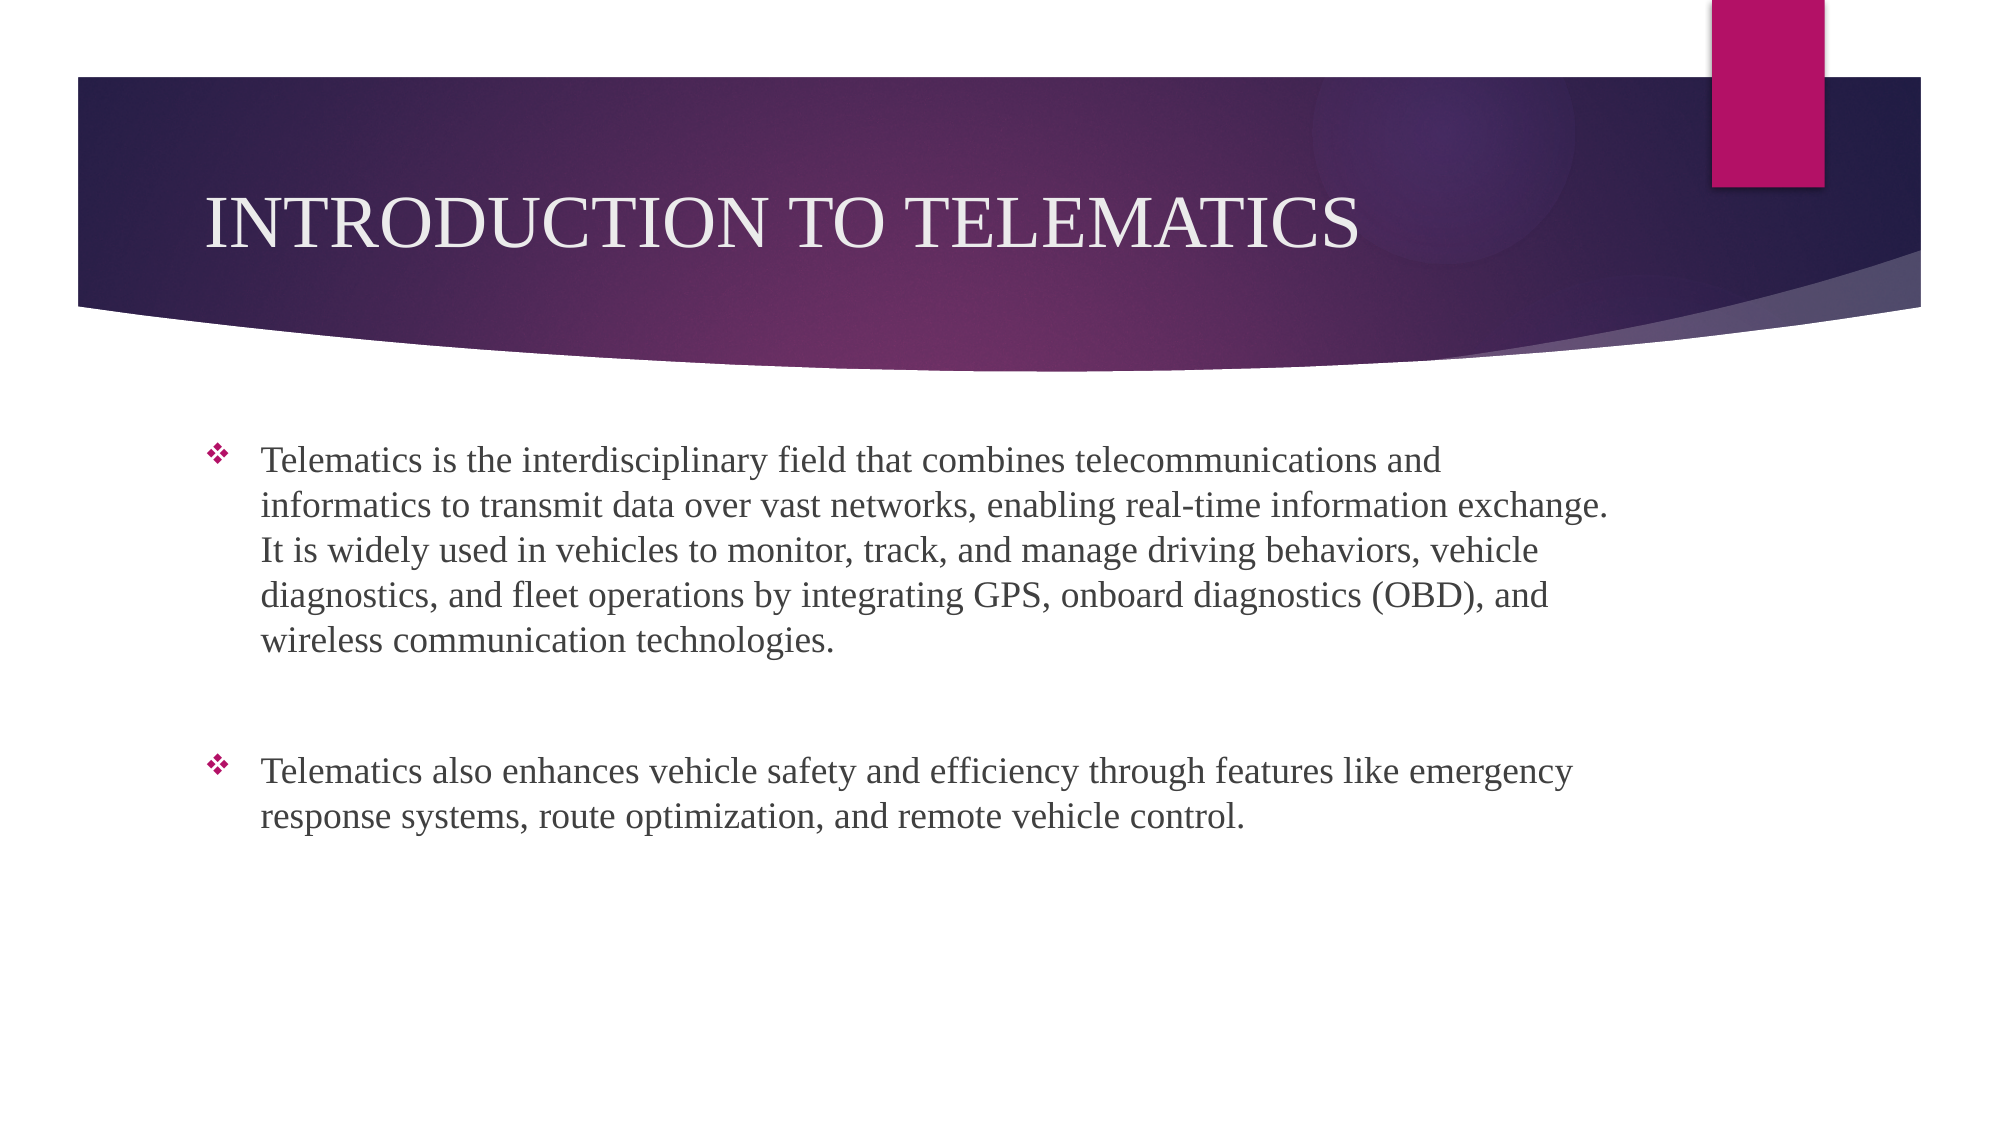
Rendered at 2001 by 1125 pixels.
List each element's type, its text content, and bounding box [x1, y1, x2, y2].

list Telematics is the interdisciplinary field that combines telecommunications and informatics to transmit data over vast networks, enabling real-time information exchange. It is widely used in vehicles to monitor, track, and manage driving behaviors, vehicle diagnostics, and fleet operations by integrating GPS, onboard diagnostics (OBD), and wireless communication technologies. Telematics also enhances vehicle safety and efficiency through features like emergency response systems, route optimization, and remote vehicle control. [189, 427, 1638, 988]
title INTRODUCTION TO TELEMATICS [189, 159, 1627, 276]
